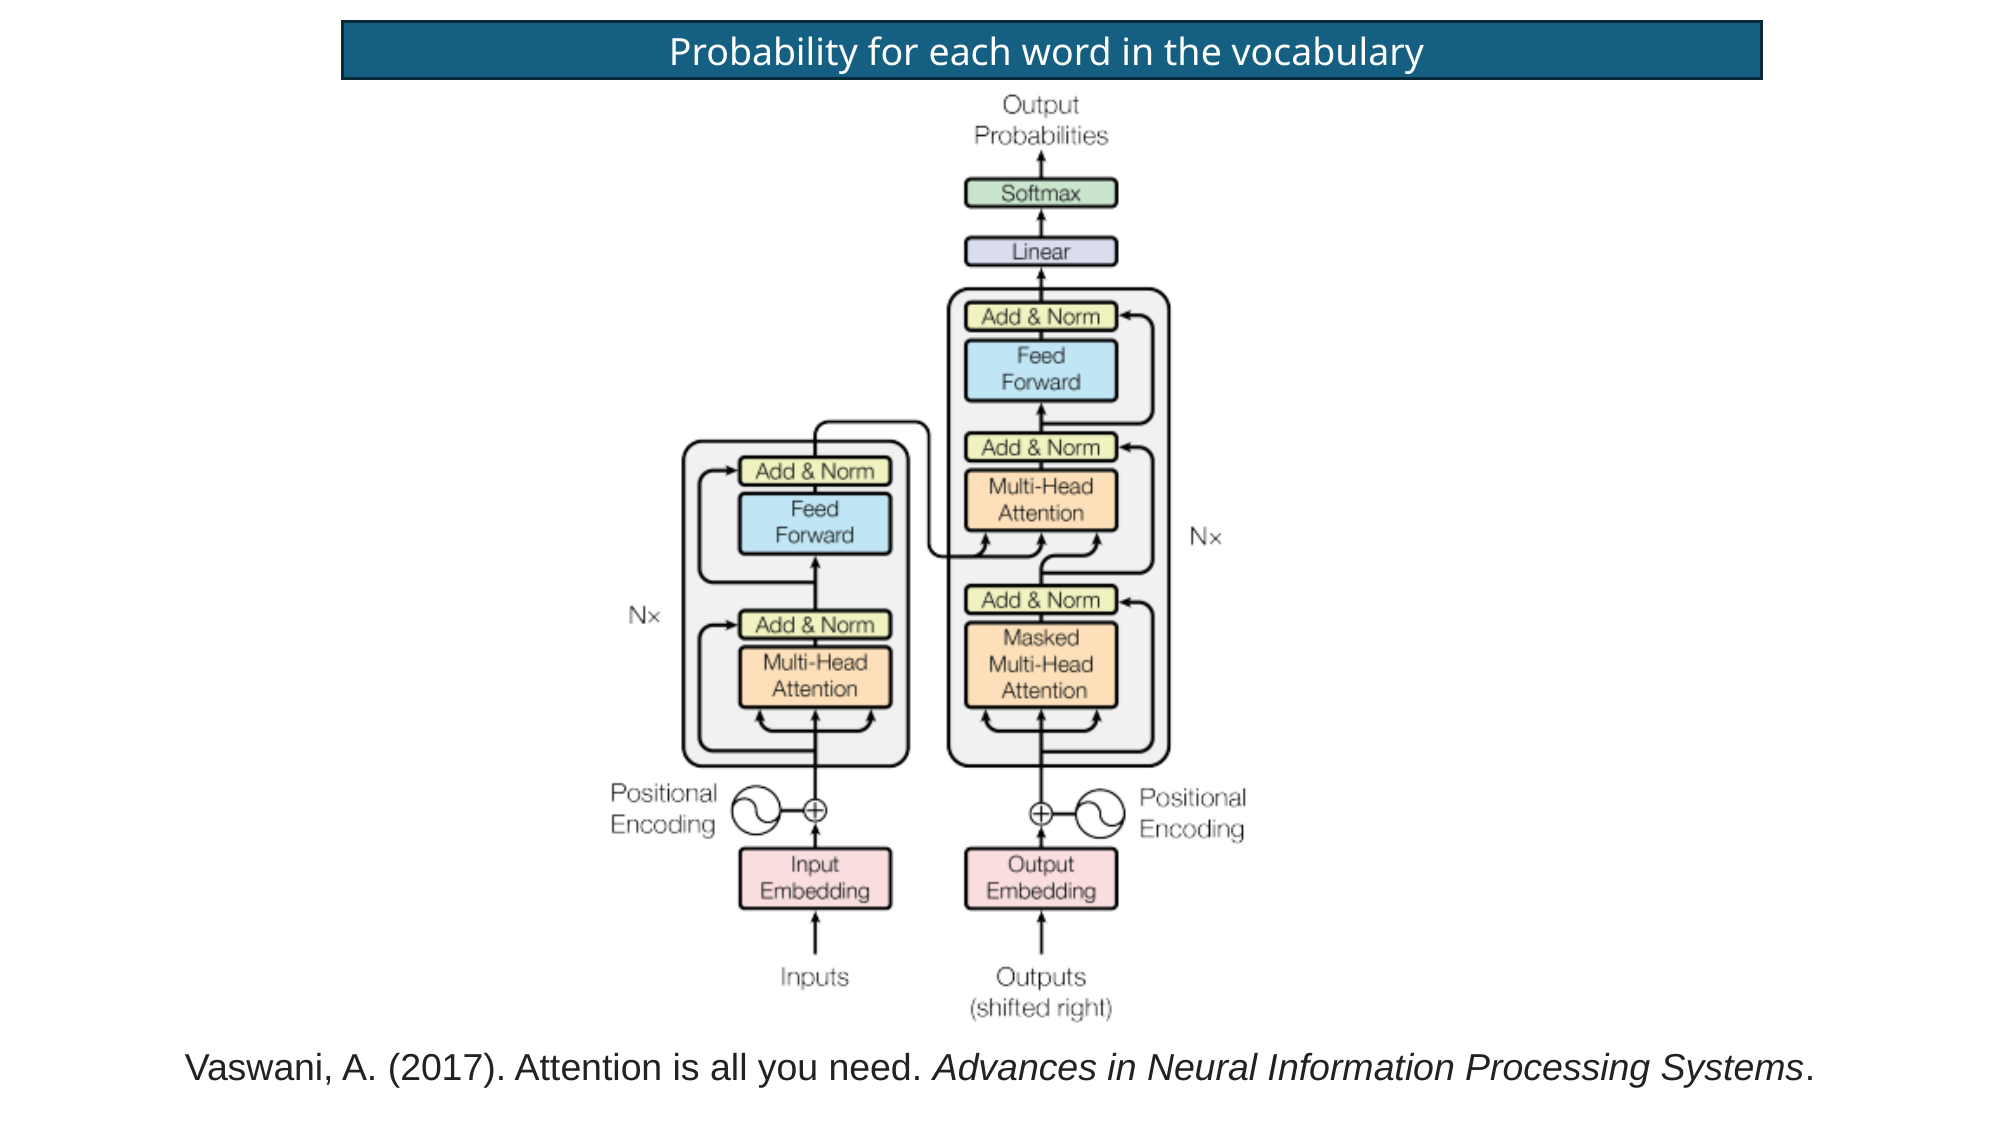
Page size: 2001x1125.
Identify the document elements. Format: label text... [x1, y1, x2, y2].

text_box Vaswani, A. (2017). Attention is all you need. Advances in Neural Information Processing Systems. [0, 1035, 2000, 1095]
picture [179, 49, 1750, 1036]
text_box Probability for each word in the vocabulary [341, 20, 1763, 80]
